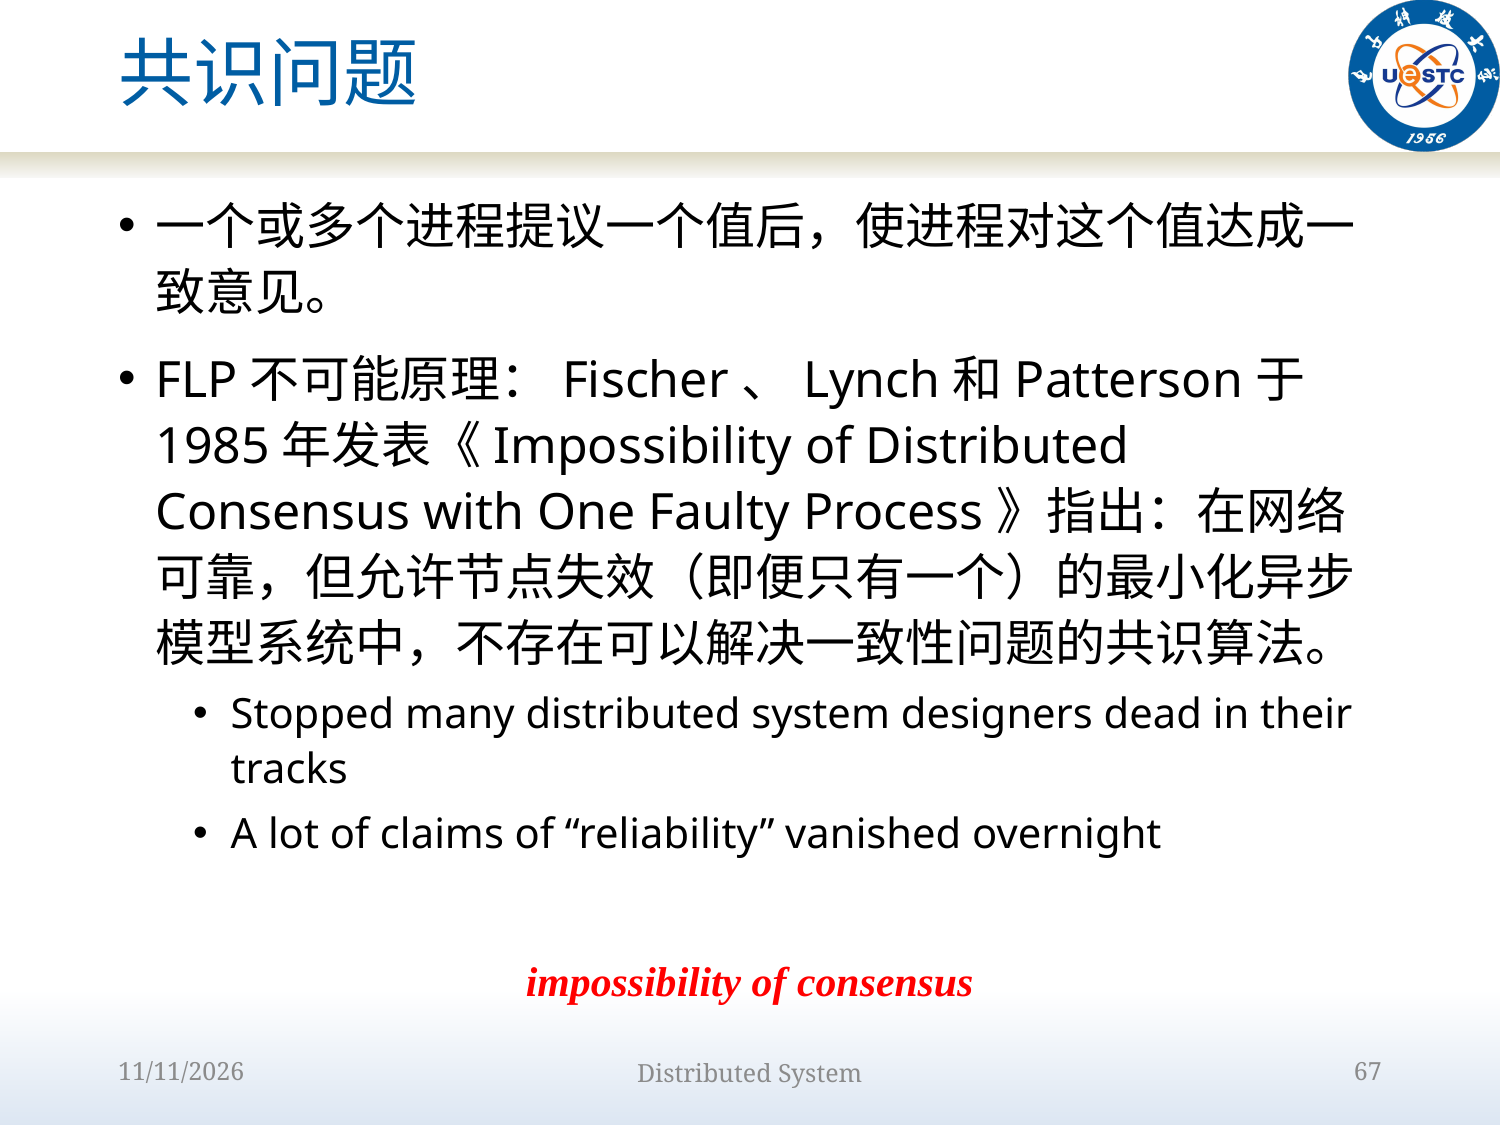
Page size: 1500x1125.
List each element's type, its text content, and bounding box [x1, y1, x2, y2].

list 一个或多个进程提议一个值后，使进程对这个值达成一致意见。 FLP不可能原理：Fischer、Lynch和Patterson于1985年发表《Impossibility of Distributed Consensus with One Faulty Process》指出：在网络可靠，但允许节点失效（即便只有一个）的最小化异步模型系统中，不存在可以解决一致性问题的共识算法。 Stopped many distributed system designers dead in their tracks A lot of claims of “reliability” vanished overnight [103, 181, 1397, 1014]
slide_number 67 [1085, 1042, 1397, 1103]
picture [1348, 0, 1500, 152]
footer Distributed System [414, 1042, 1085, 1103]
title 共识问题 [103, 0, 1348, 153]
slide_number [103, 1042, 414, 1103]
text_box impossibility of consensus [511, 947, 989, 1013]
